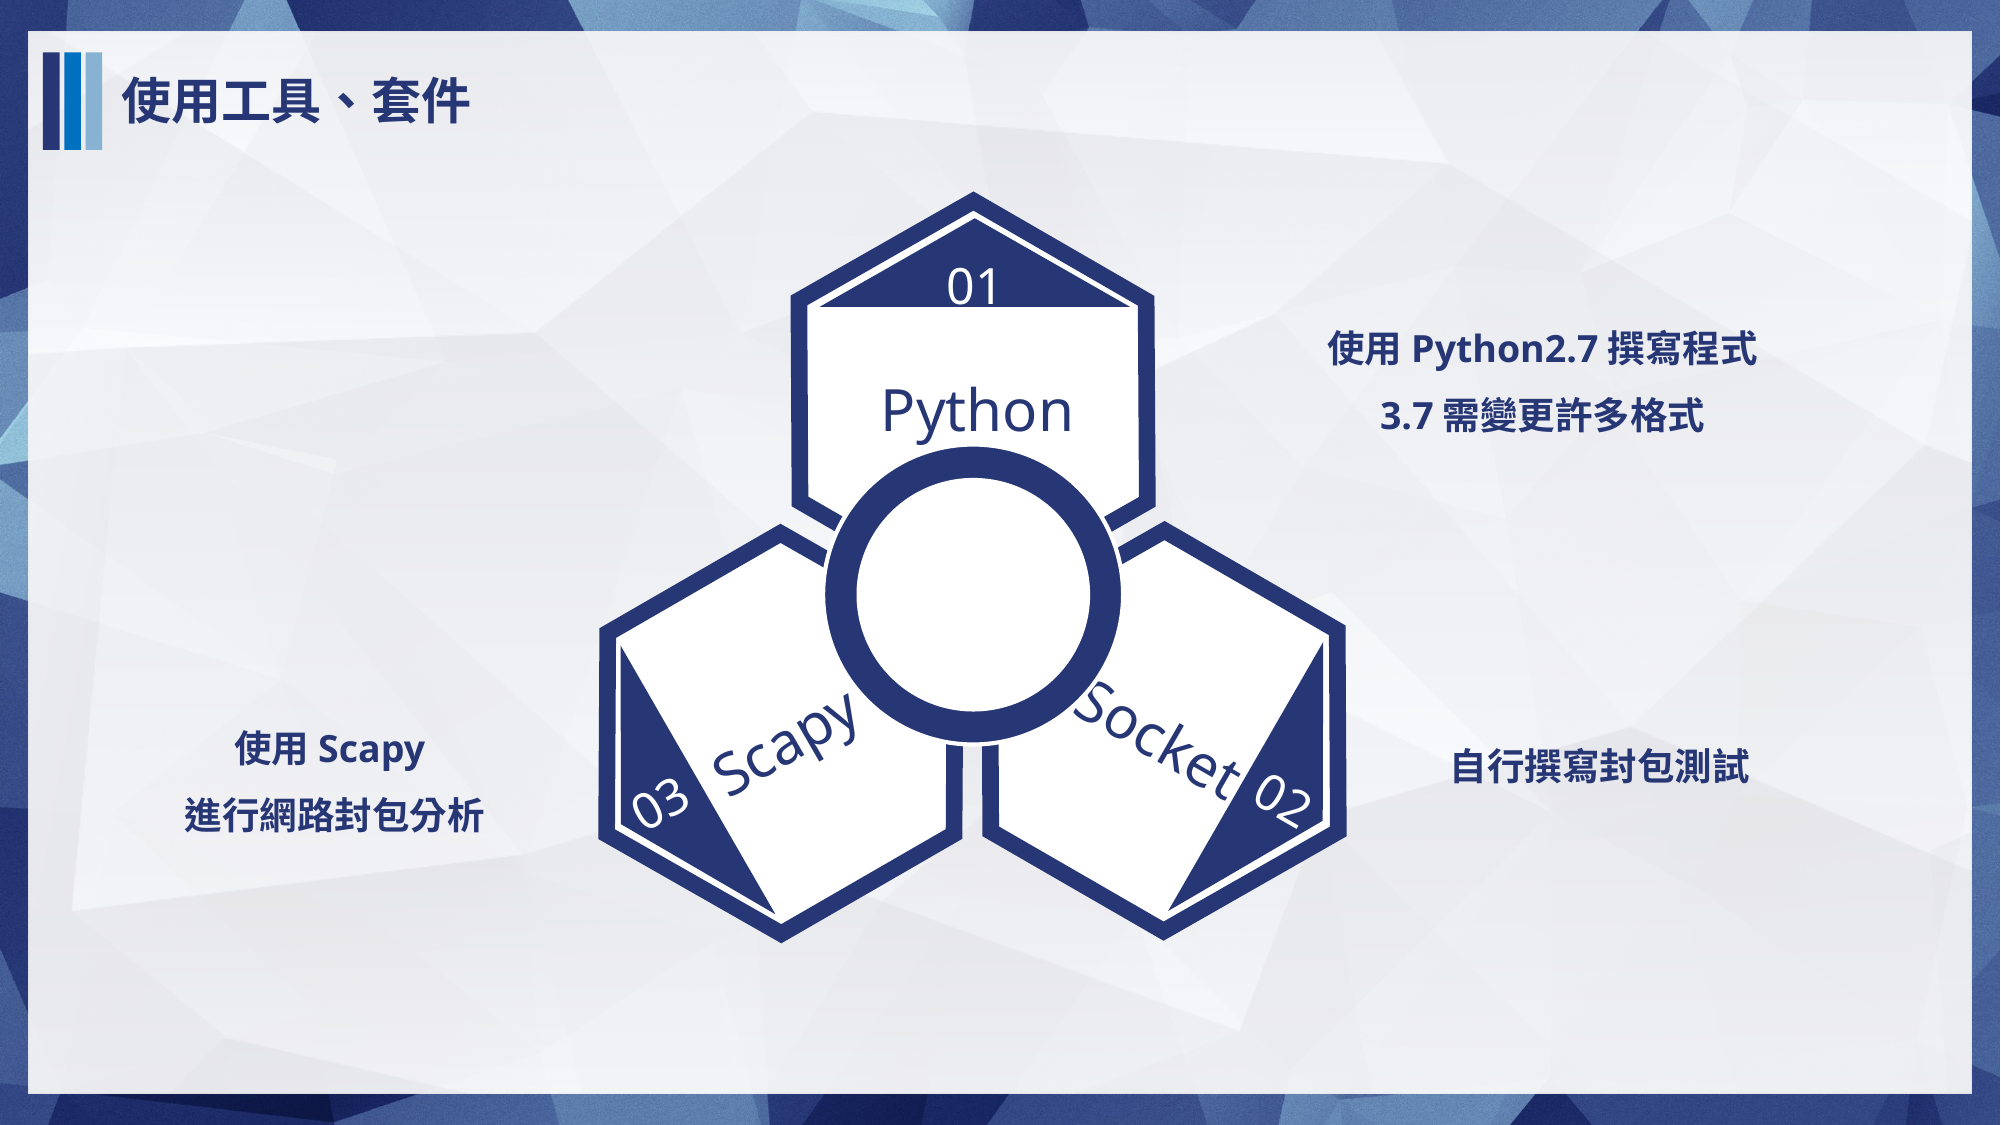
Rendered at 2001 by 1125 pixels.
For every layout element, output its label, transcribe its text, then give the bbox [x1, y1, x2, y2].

text_box 使用Python2.7撰寫程式 3.7需變更許多格式 [1164, 295, 1902, 445]
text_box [983, 556, 1366, 905]
text_box [64, 52, 81, 150]
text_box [543, 645, 776, 959]
text_box 自行撰寫封包測試 [1423, 712, 2000, 795]
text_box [858, 479, 1089, 710]
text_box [798, 200, 1148, 602]
text_box [85, 52, 103, 150]
picture [0, 0, 2000, 1125]
text_box 使用工具、套件 [114, 61, 480, 137]
text_box 使用Scapy 進行網路封包分析 [0, 694, 543, 845]
text_box [42, 52, 60, 150]
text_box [579, 559, 983, 908]
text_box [1167, 641, 1401, 956]
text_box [819, 217, 1131, 316]
